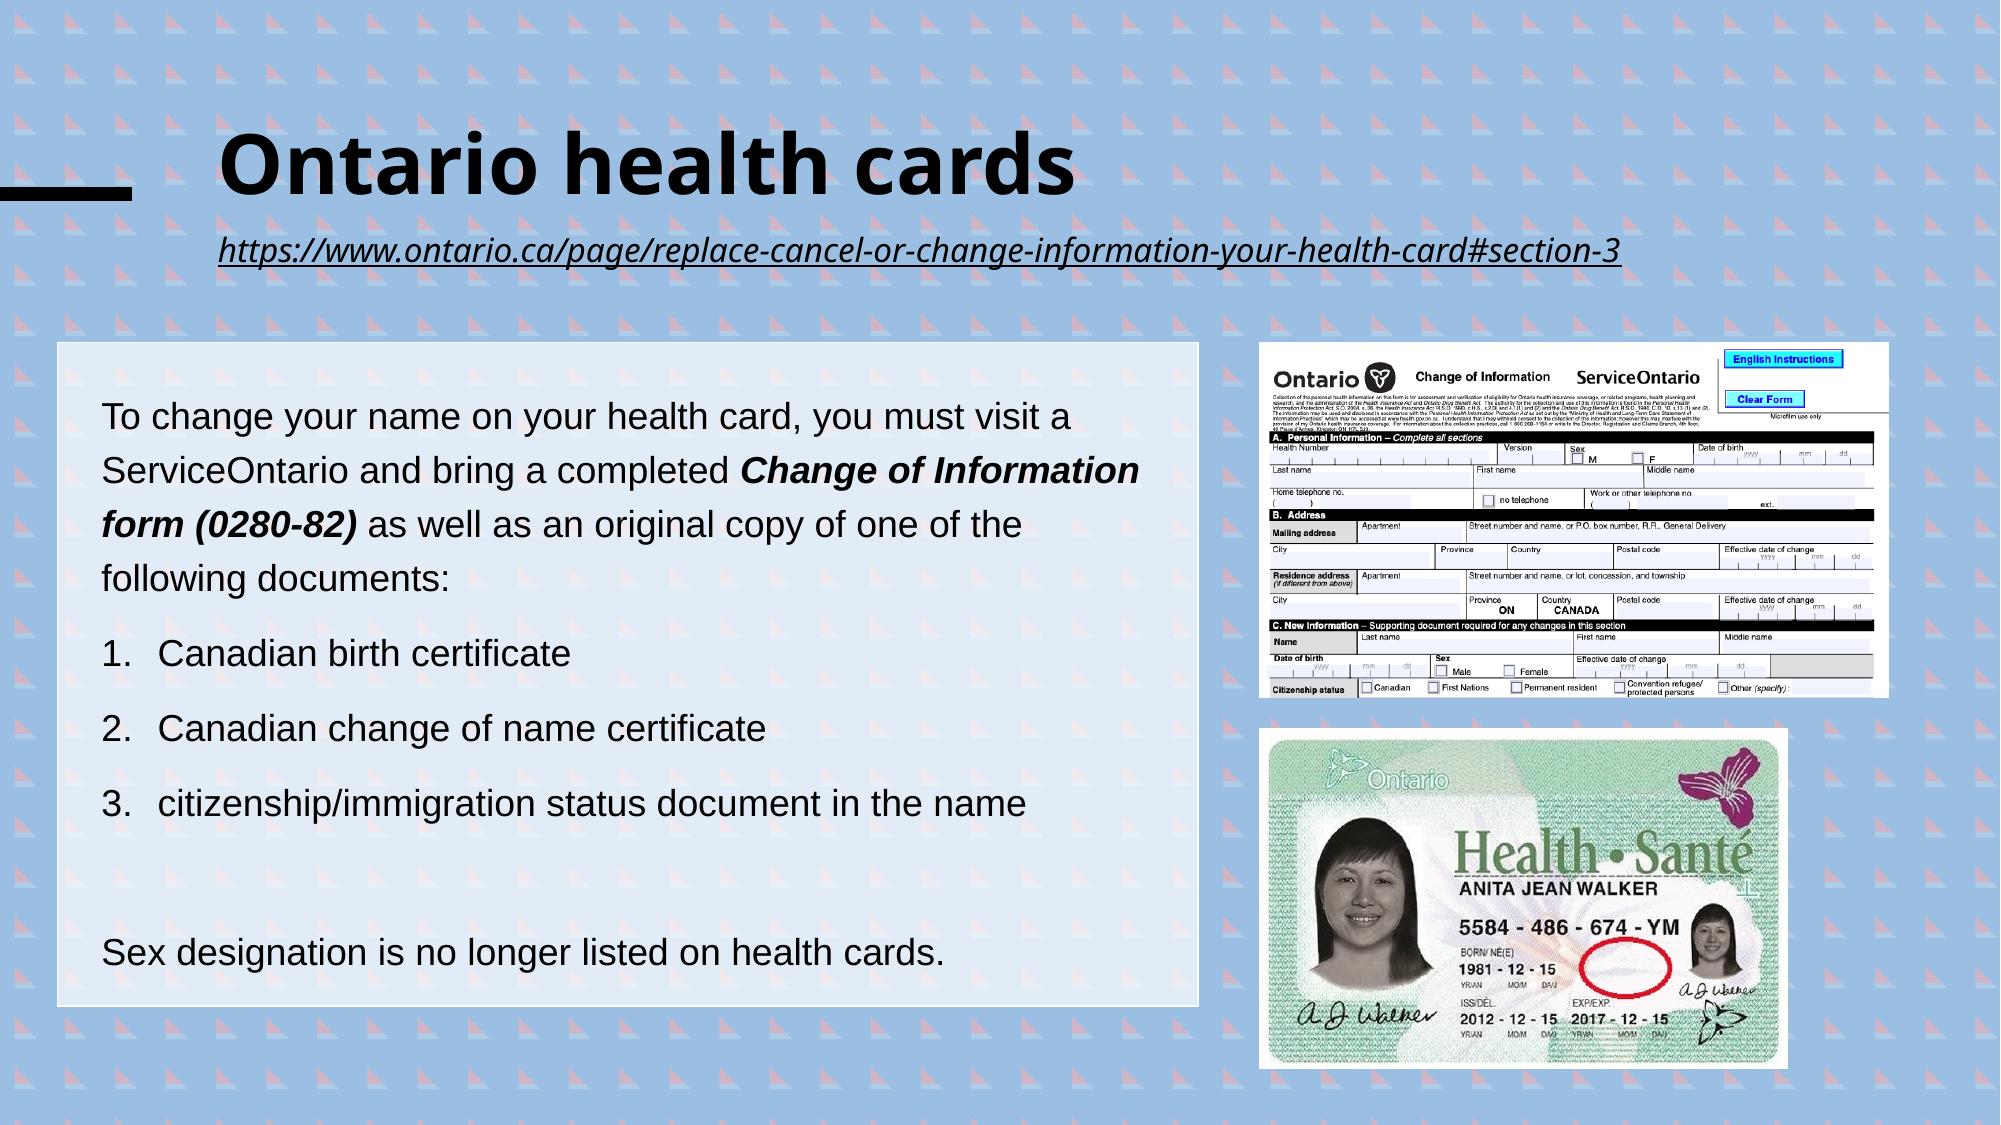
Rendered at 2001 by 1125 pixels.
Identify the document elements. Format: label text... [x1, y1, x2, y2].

text_box https://www.ontario.ca/page/replace-cancel-or-change-information-your-health-card#section-3 [202, 201, 1942, 282]
text_box To change your name on your health card, you must visit a ServiceOntario and bring a completed Change of Information form (0280-82) as well as an original copy of one of the following documents: Canadian birth certificate Canadian change of name certificate citizenship/immigration status document in the name Sex designation is no longer listed on health cards. [86, 375, 1163, 988]
picture [1259, 342, 1889, 698]
title Ontario health cards [202, 118, 1842, 201]
picture [1259, 728, 1788, 1069]
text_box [1456, 1016, 1671, 1021]
text_box [57, 342, 1198, 1006]
